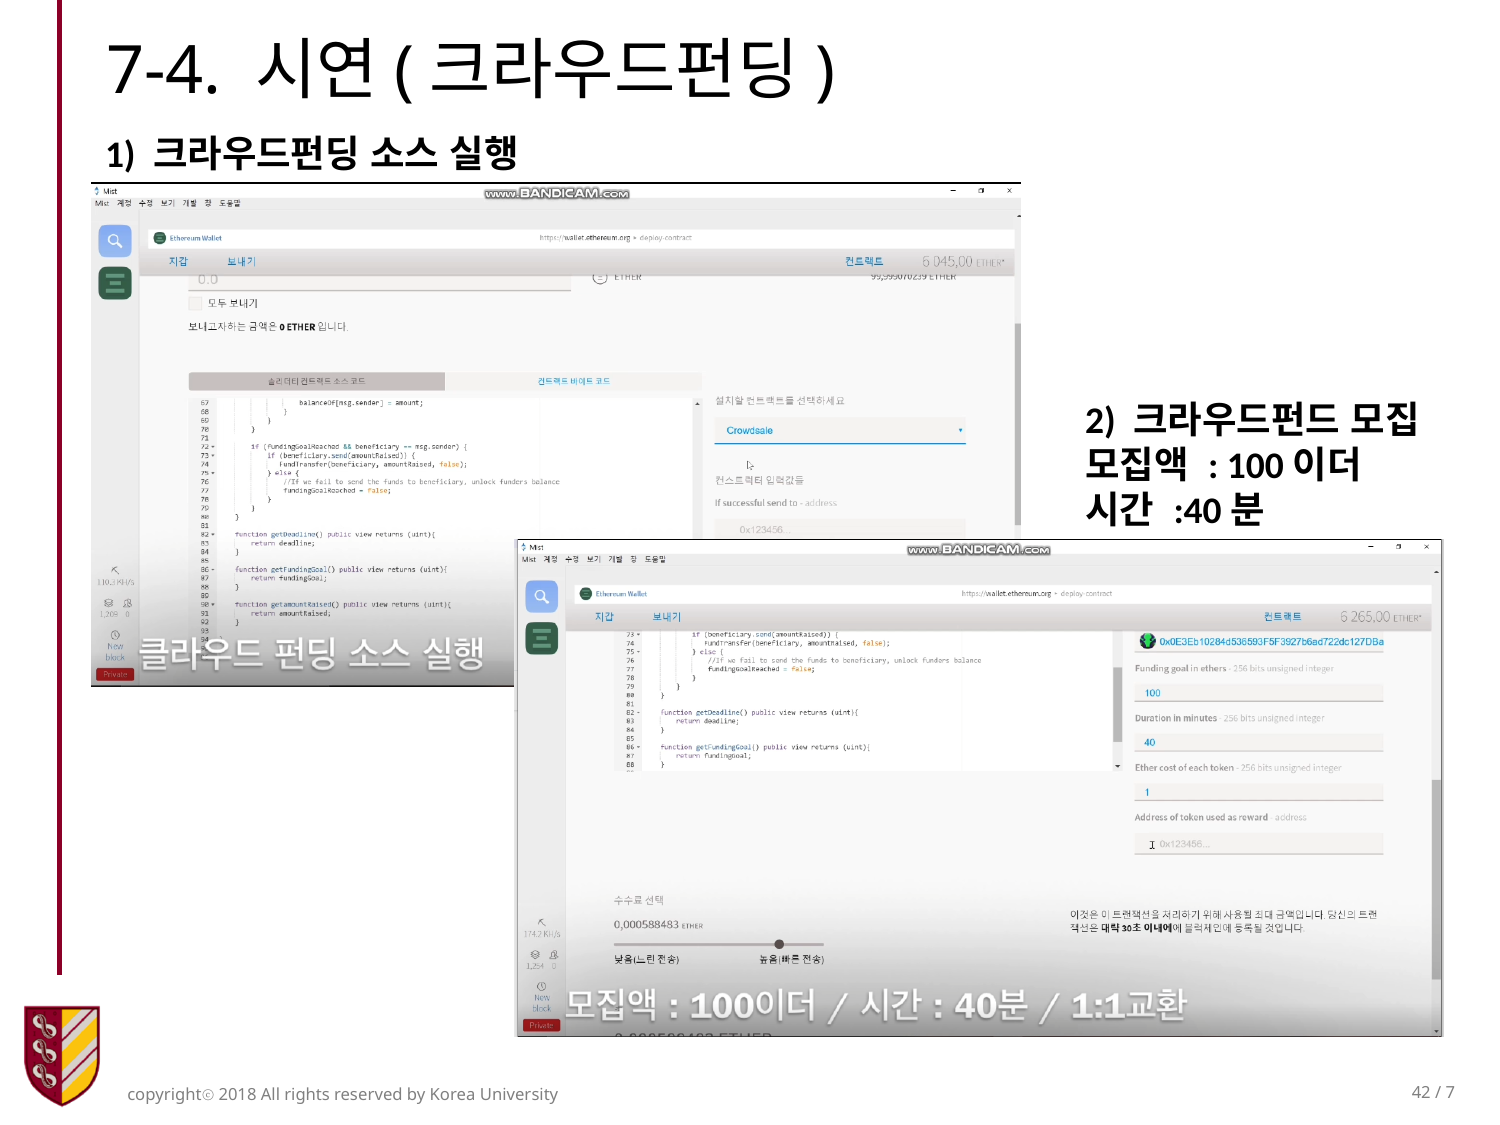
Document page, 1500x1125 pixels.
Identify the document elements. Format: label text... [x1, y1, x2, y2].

picture [15, 984, 113, 1119]
text_box 1) 크라우드펀딩 소스 실행 [90, 122, 535, 182]
text_box 2) 크라우드펀드 모집 모집액 : 100이더 시간 :40분 [1070, 388, 1435, 538]
list 7-4. 시연(크라우드펀딩) [91, 28, 1177, 113]
picture [90, 182, 1444, 1037]
